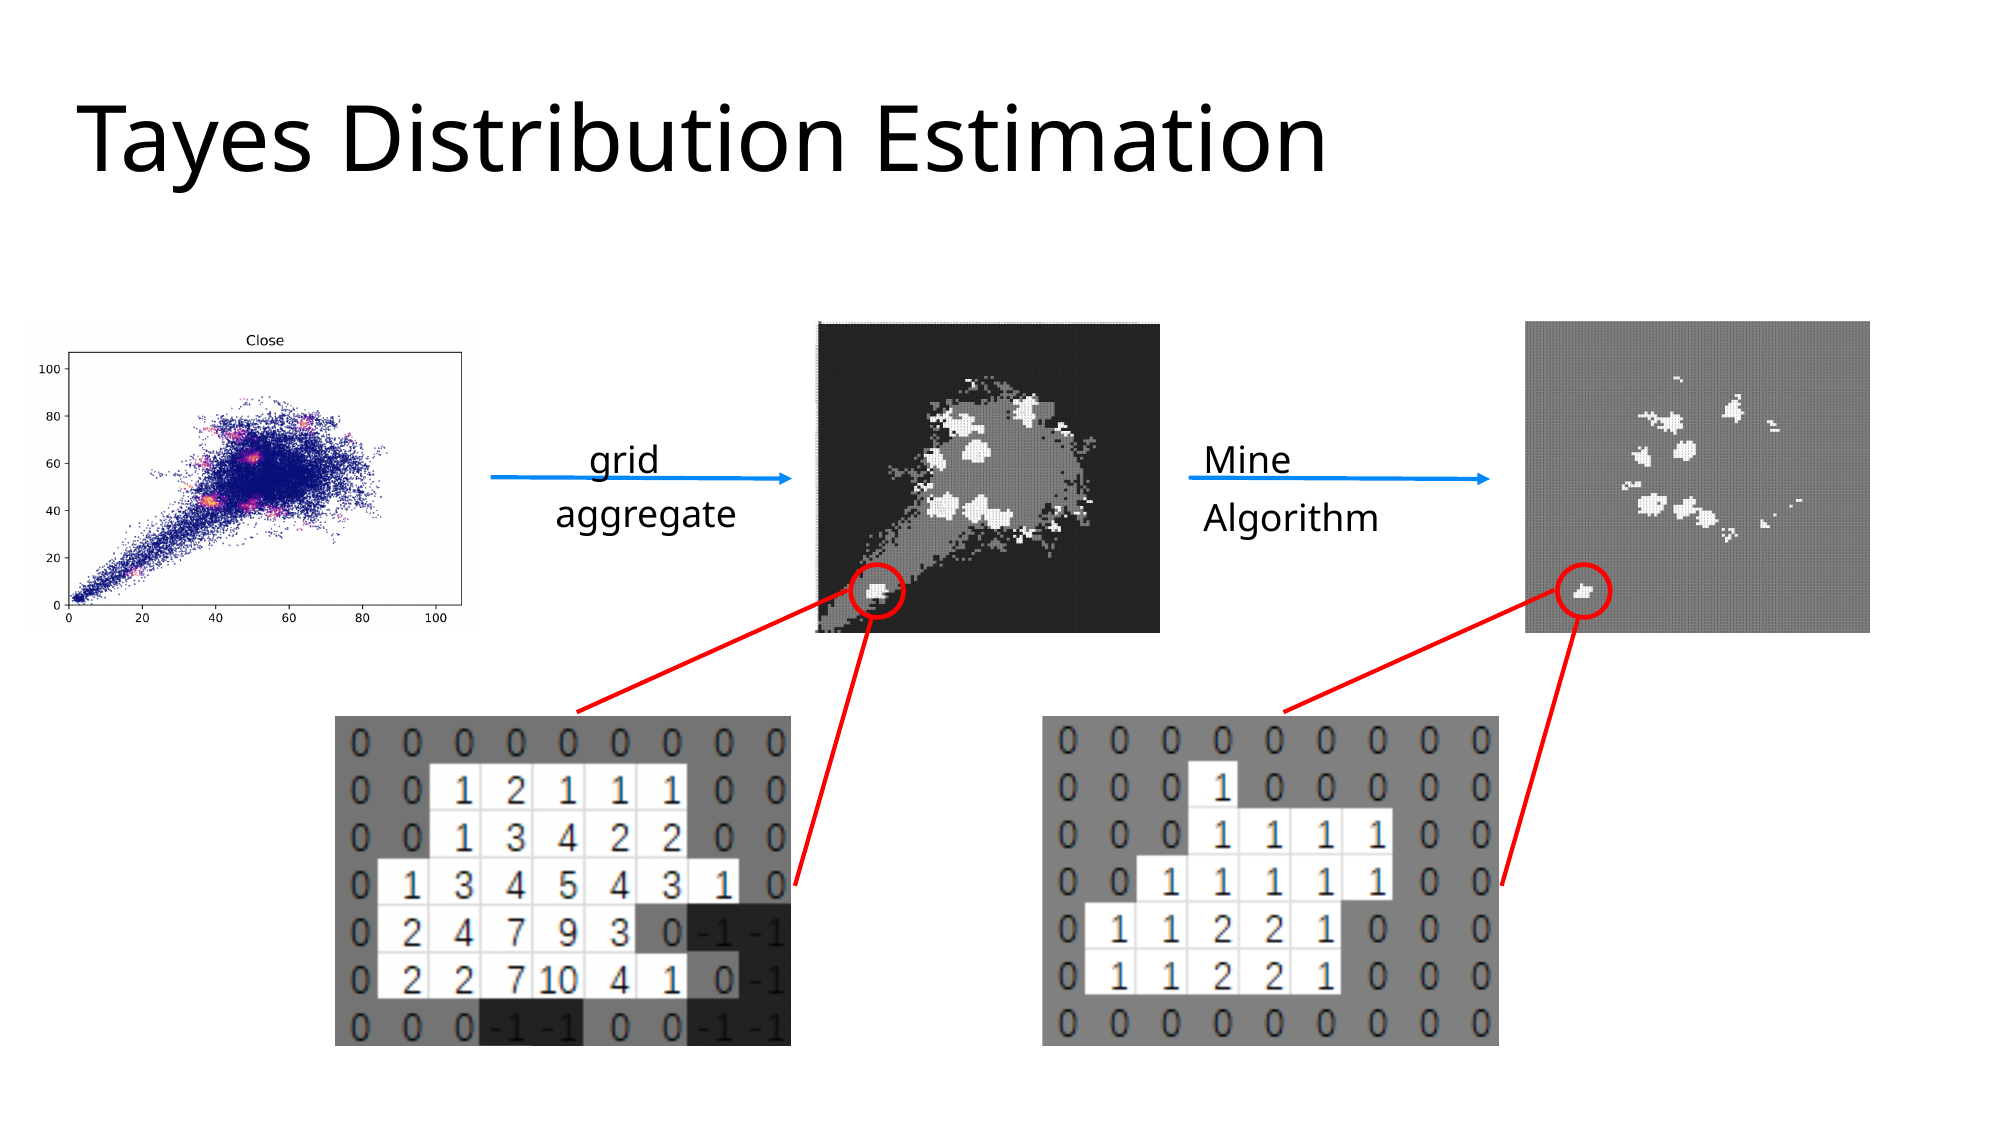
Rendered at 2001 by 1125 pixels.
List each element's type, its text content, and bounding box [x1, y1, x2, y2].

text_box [576, 589, 848, 713]
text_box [1501, 619, 1578, 886]
text_box Tayes Distribution Estimation [61, 9, 1787, 227]
text_box aggregate [540, 468, 815, 542]
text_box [794, 619, 872, 886]
picture [1042, 716, 1502, 1046]
picture [1525, 321, 1870, 633]
picture [335, 716, 791, 1046]
picture [815, 321, 1160, 633]
text_box grid [573, 414, 815, 468]
text_box Mine Algorithm [1188, 414, 1481, 477]
picture [27, 321, 474, 633]
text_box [1283, 589, 1555, 713]
text_box Mine Algorithm [1188, 479, 1481, 547]
